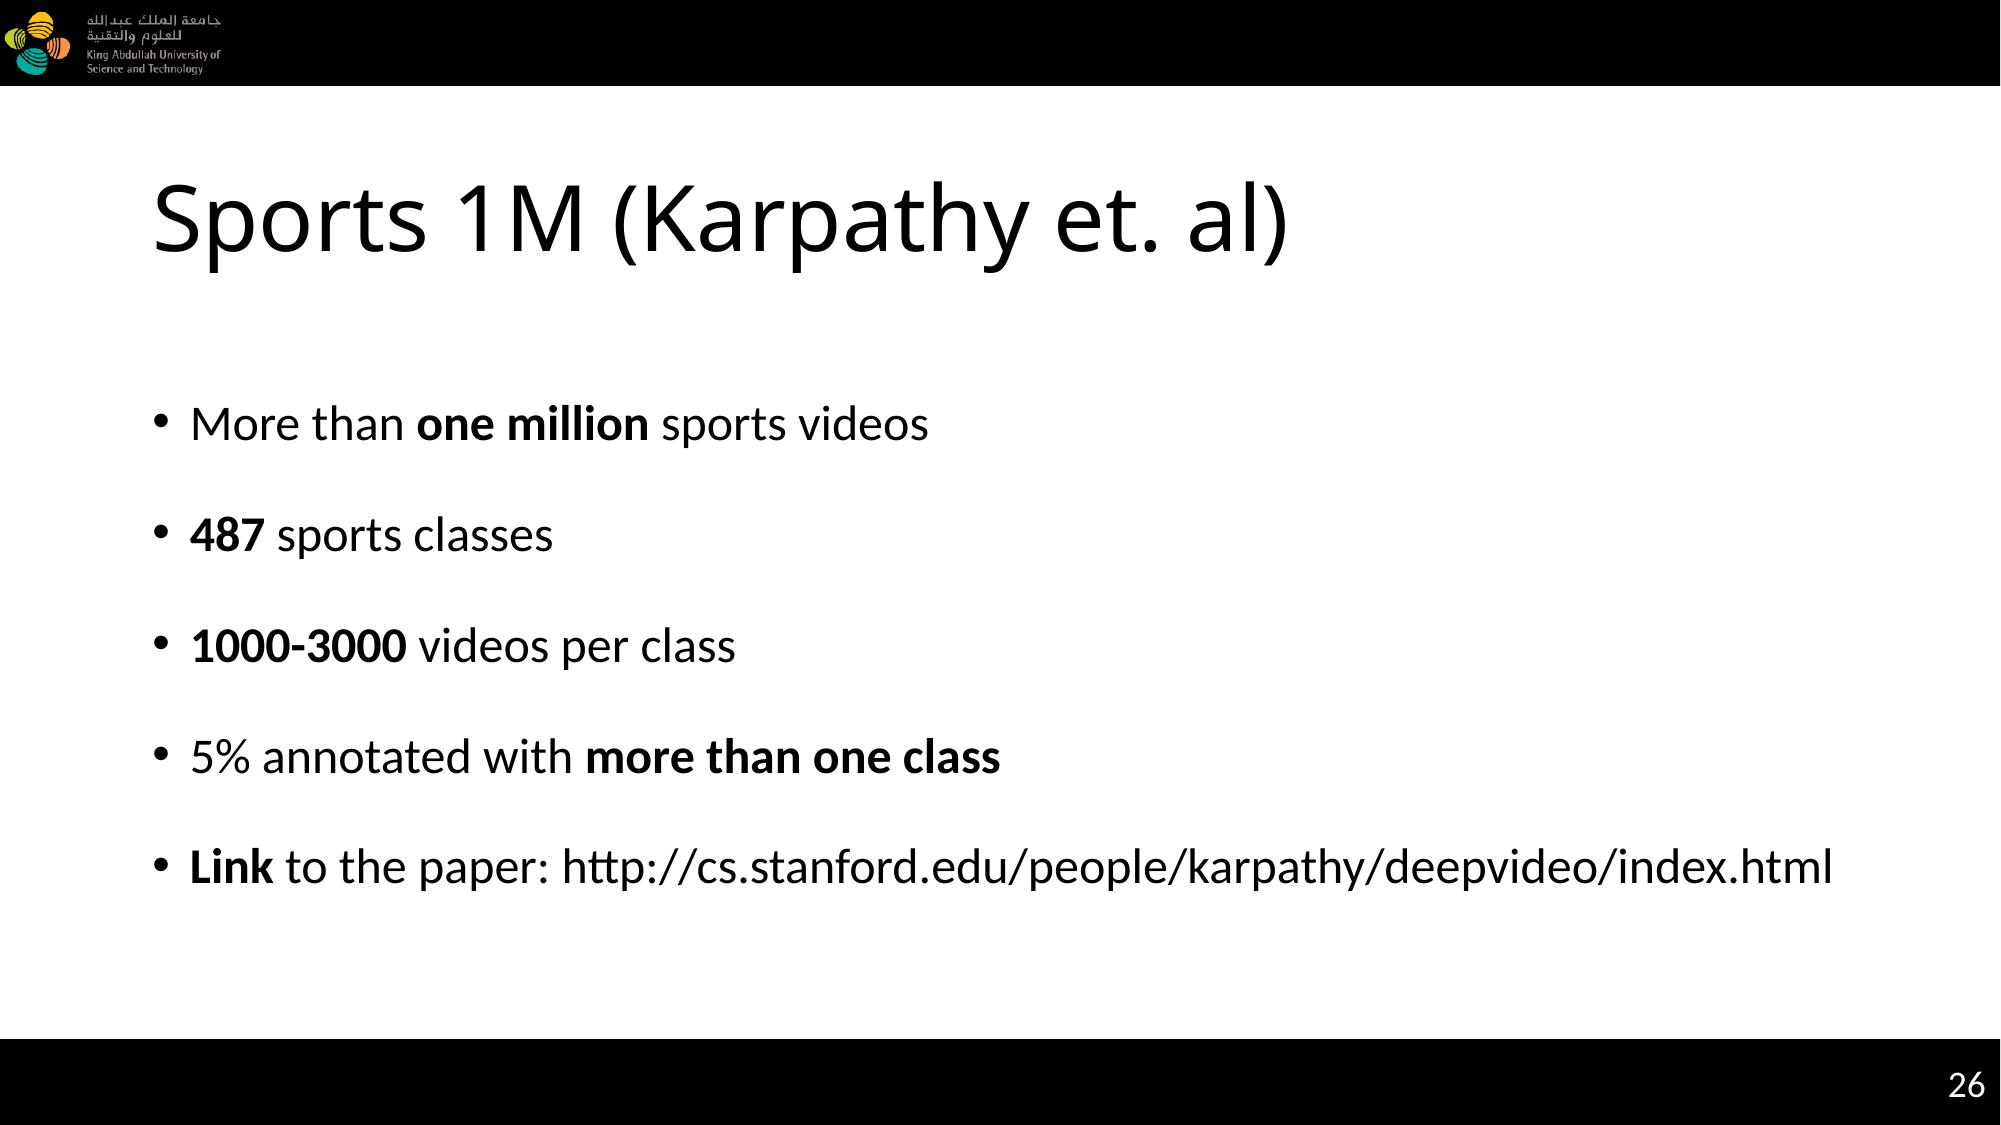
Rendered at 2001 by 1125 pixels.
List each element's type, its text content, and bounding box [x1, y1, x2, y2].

slide_number 26 [1550, 1052, 2000, 1113]
list More than one million sports videos 487 sports classes 1000-3000 videos per class 5% annotated with more than one class Link to the paper: http://cs.stanford.edu/people/karpathy/deepvideo/index.html [137, 353, 1863, 944]
title Sports 1M (Karpathy et. al) [137, 164, 1863, 353]
picture [0, 4, 231, 86]
